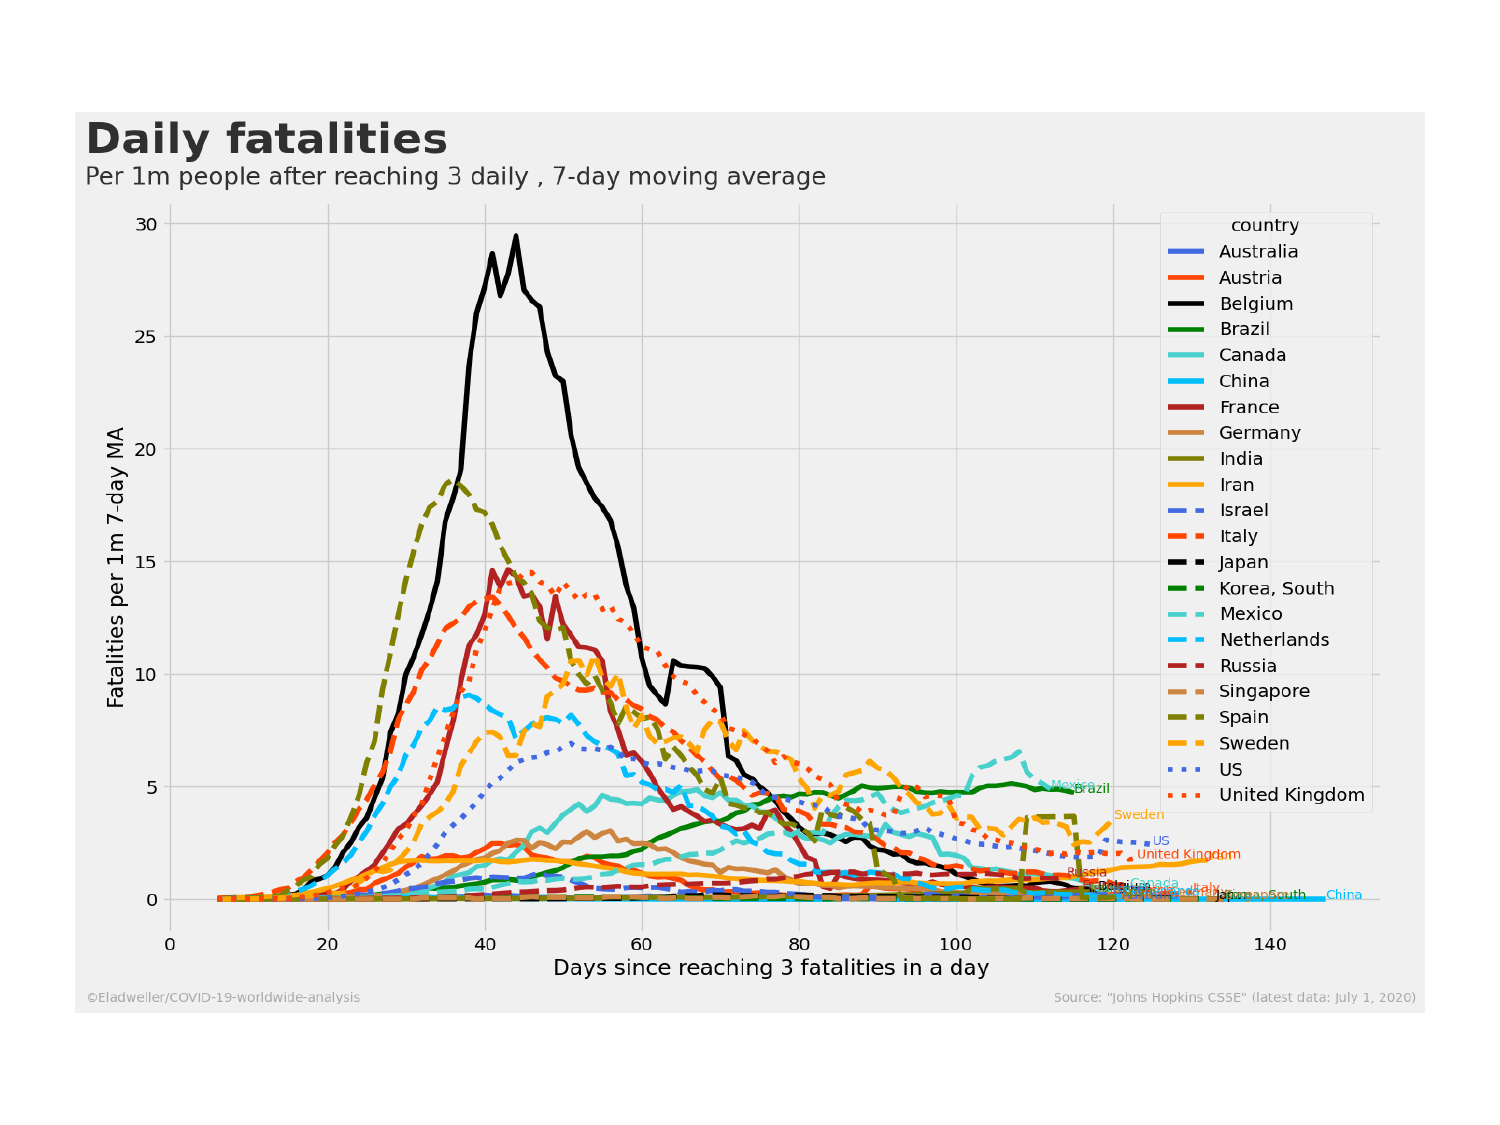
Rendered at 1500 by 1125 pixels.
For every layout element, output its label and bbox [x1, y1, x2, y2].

picture [74, 112, 1426, 1013]
